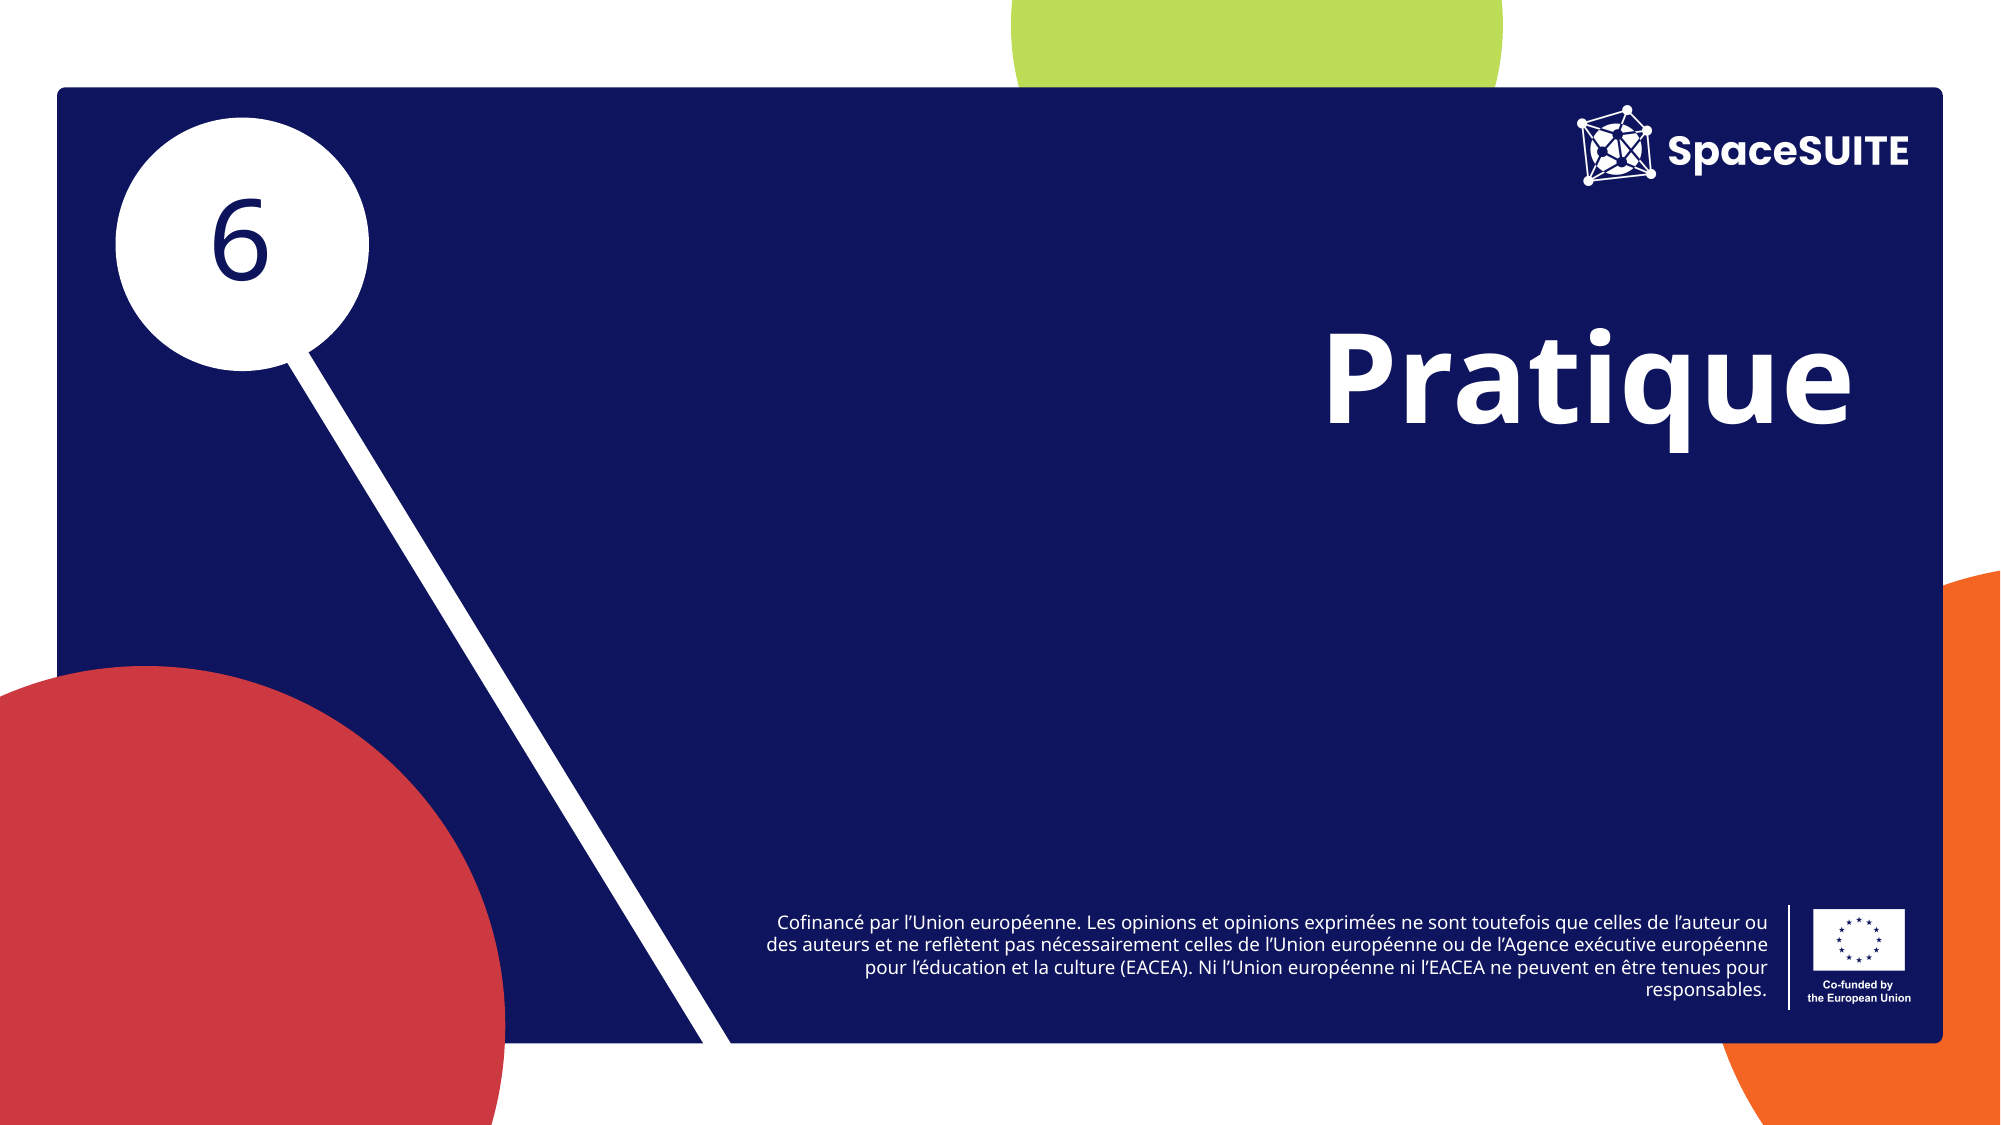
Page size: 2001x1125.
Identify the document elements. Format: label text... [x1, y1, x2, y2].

picture [1577, 105, 1908, 186]
title Pratique [590, 307, 1871, 562]
list 6 [142, 155, 339, 334]
picture [1803, 896, 1915, 1015]
